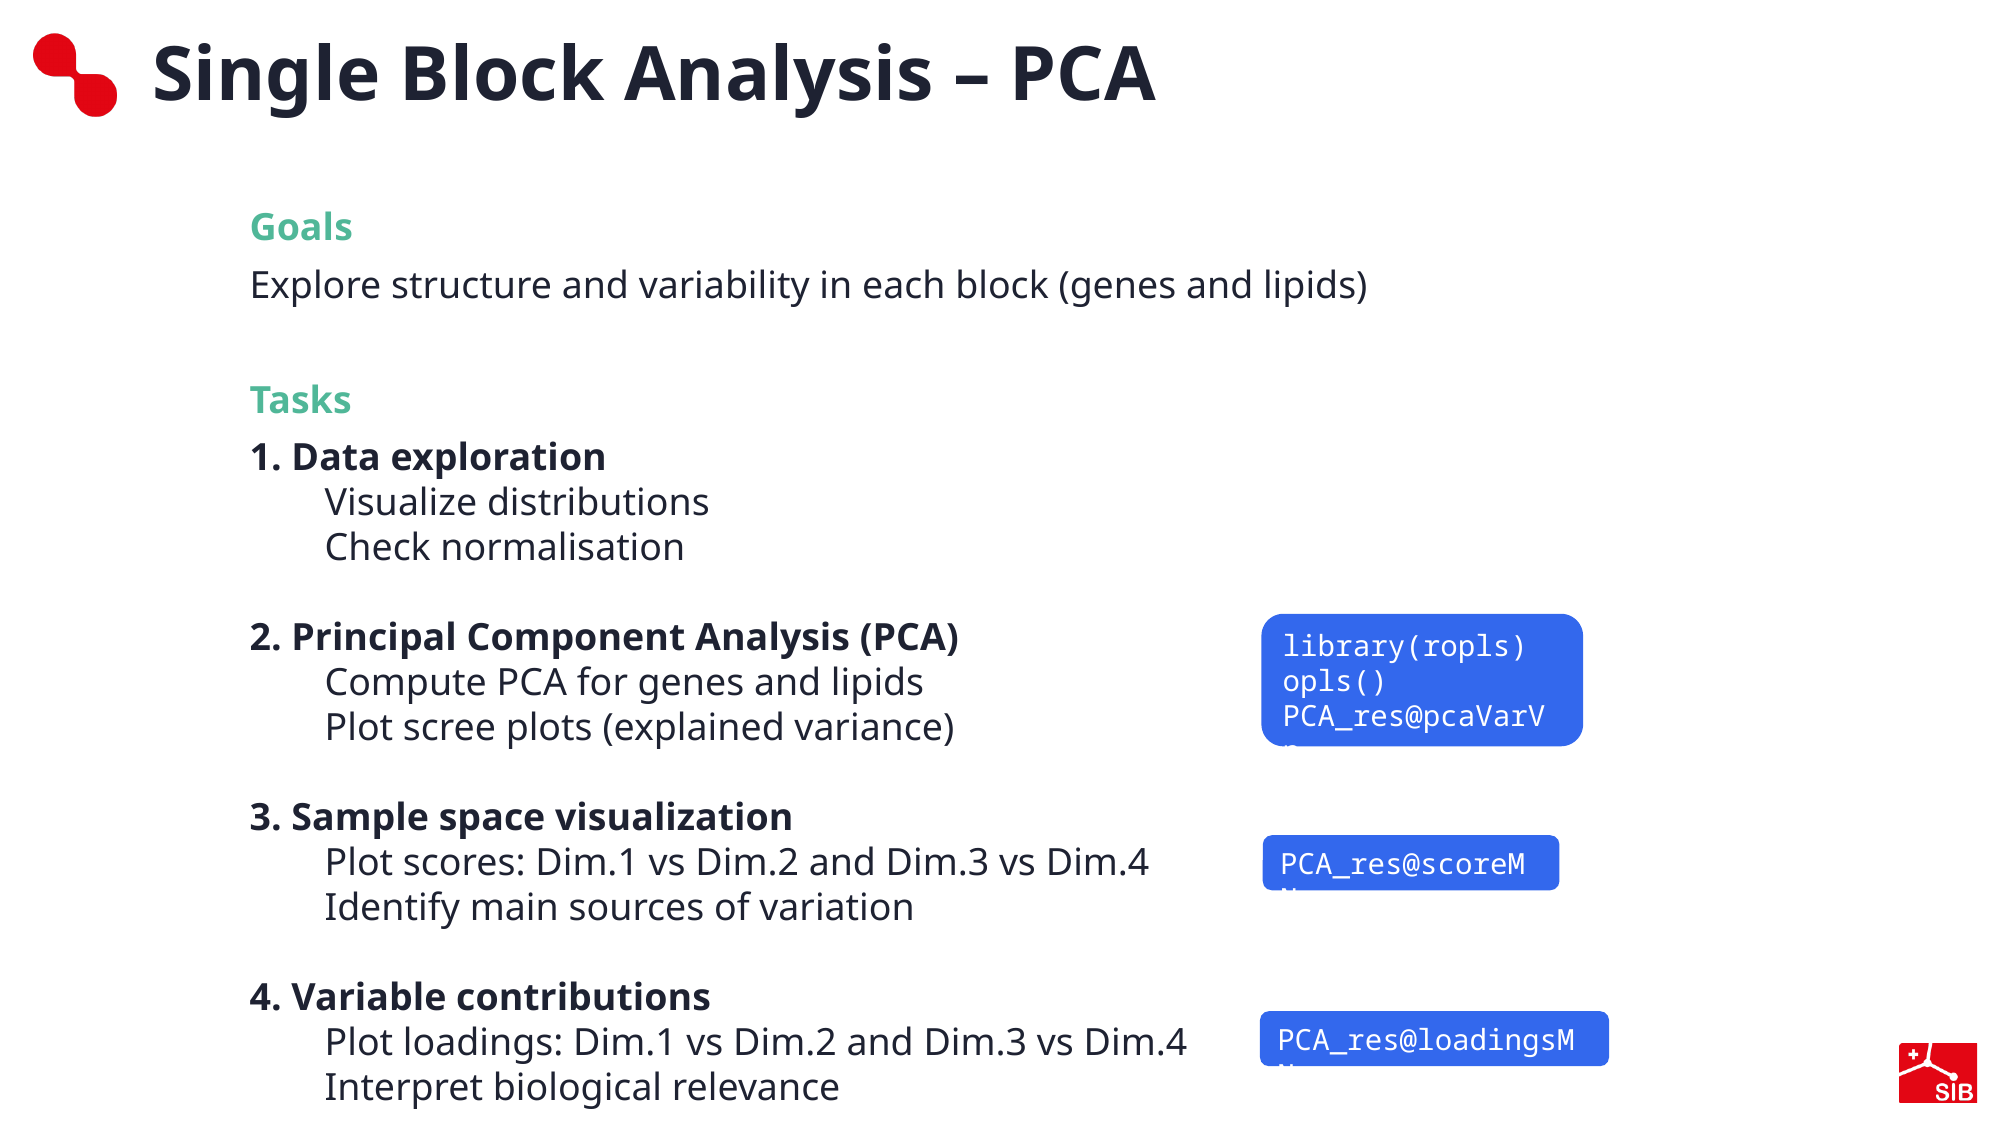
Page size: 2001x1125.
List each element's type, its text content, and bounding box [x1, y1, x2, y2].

text_box library(ropls) opls() PCA_res@pcaVarVn [1261, 613, 1584, 747]
text_box PCA_res@scoreMN [1262, 835, 1560, 891]
text_box Goals Explore structure and variability in each block (genes and lipids) Tasks 1. Data exploration Visualize distributions Check normalisation 2. Principal Component Analysis (PCA) Compute PCA for genes and lipids Plot scree plots (explained variance) 3. Sample space visualization Plot scores: Dim.1 vs Dim.2 and Dim.3 vs Dim.4 Identify main sources of variation 4. Variable contributions Plot loadings: Dim.1 vs Dim.2 and Dim.3 vs Dim.4 Interpret biological relevance [234, 195, 1766, 1116]
title Single Block Analysis – PCA [137, 42, 1863, 117]
text_box PCA_res@loadingsMN [1259, 1011, 1610, 1067]
picture [33, 33, 117, 117]
